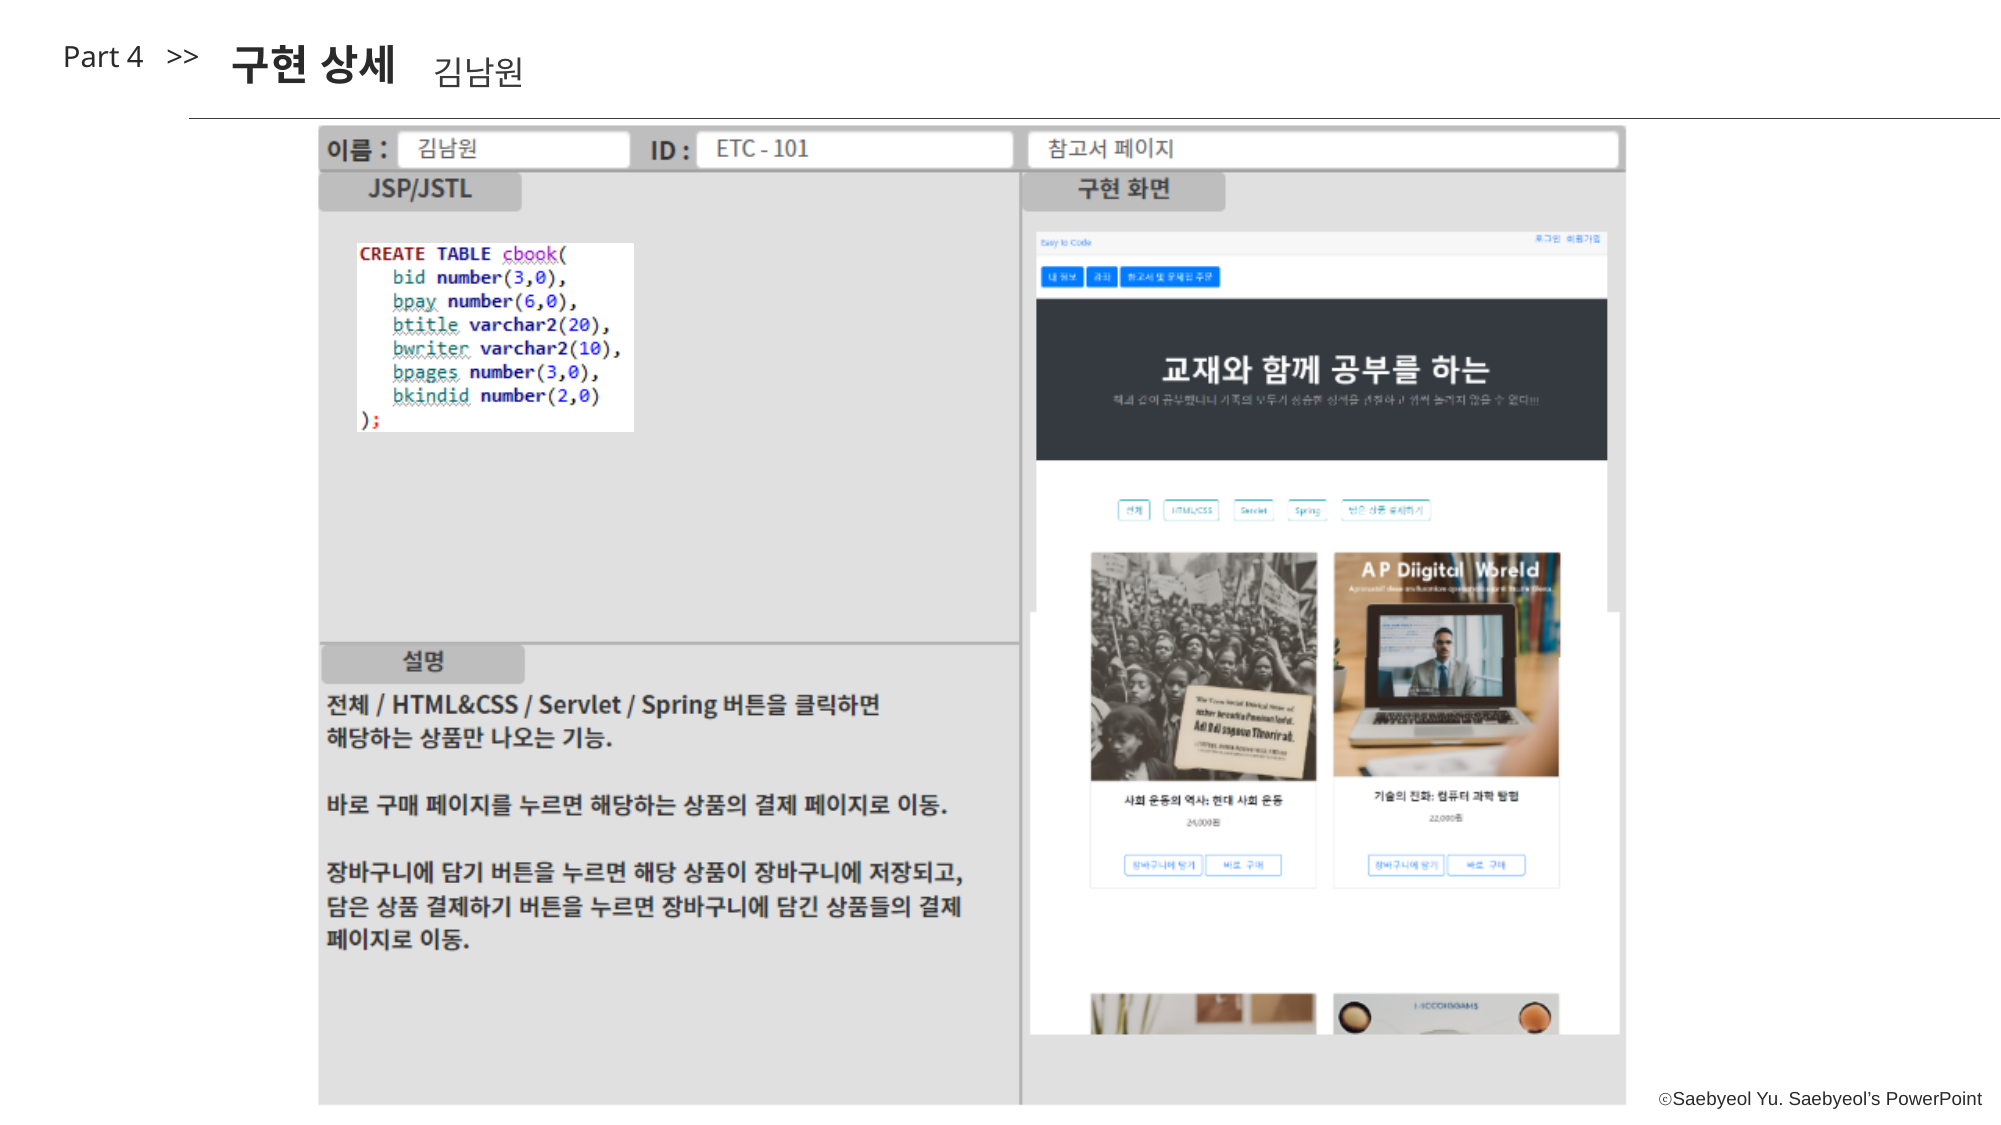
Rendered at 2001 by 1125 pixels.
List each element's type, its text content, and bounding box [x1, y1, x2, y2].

text_box Part 4 >> [48, 30, 215, 81]
picture [314, 121, 1631, 1113]
text_box 김남원 [419, 44, 1012, 100]
text_box 구현 상세 [216, 31, 413, 97]
